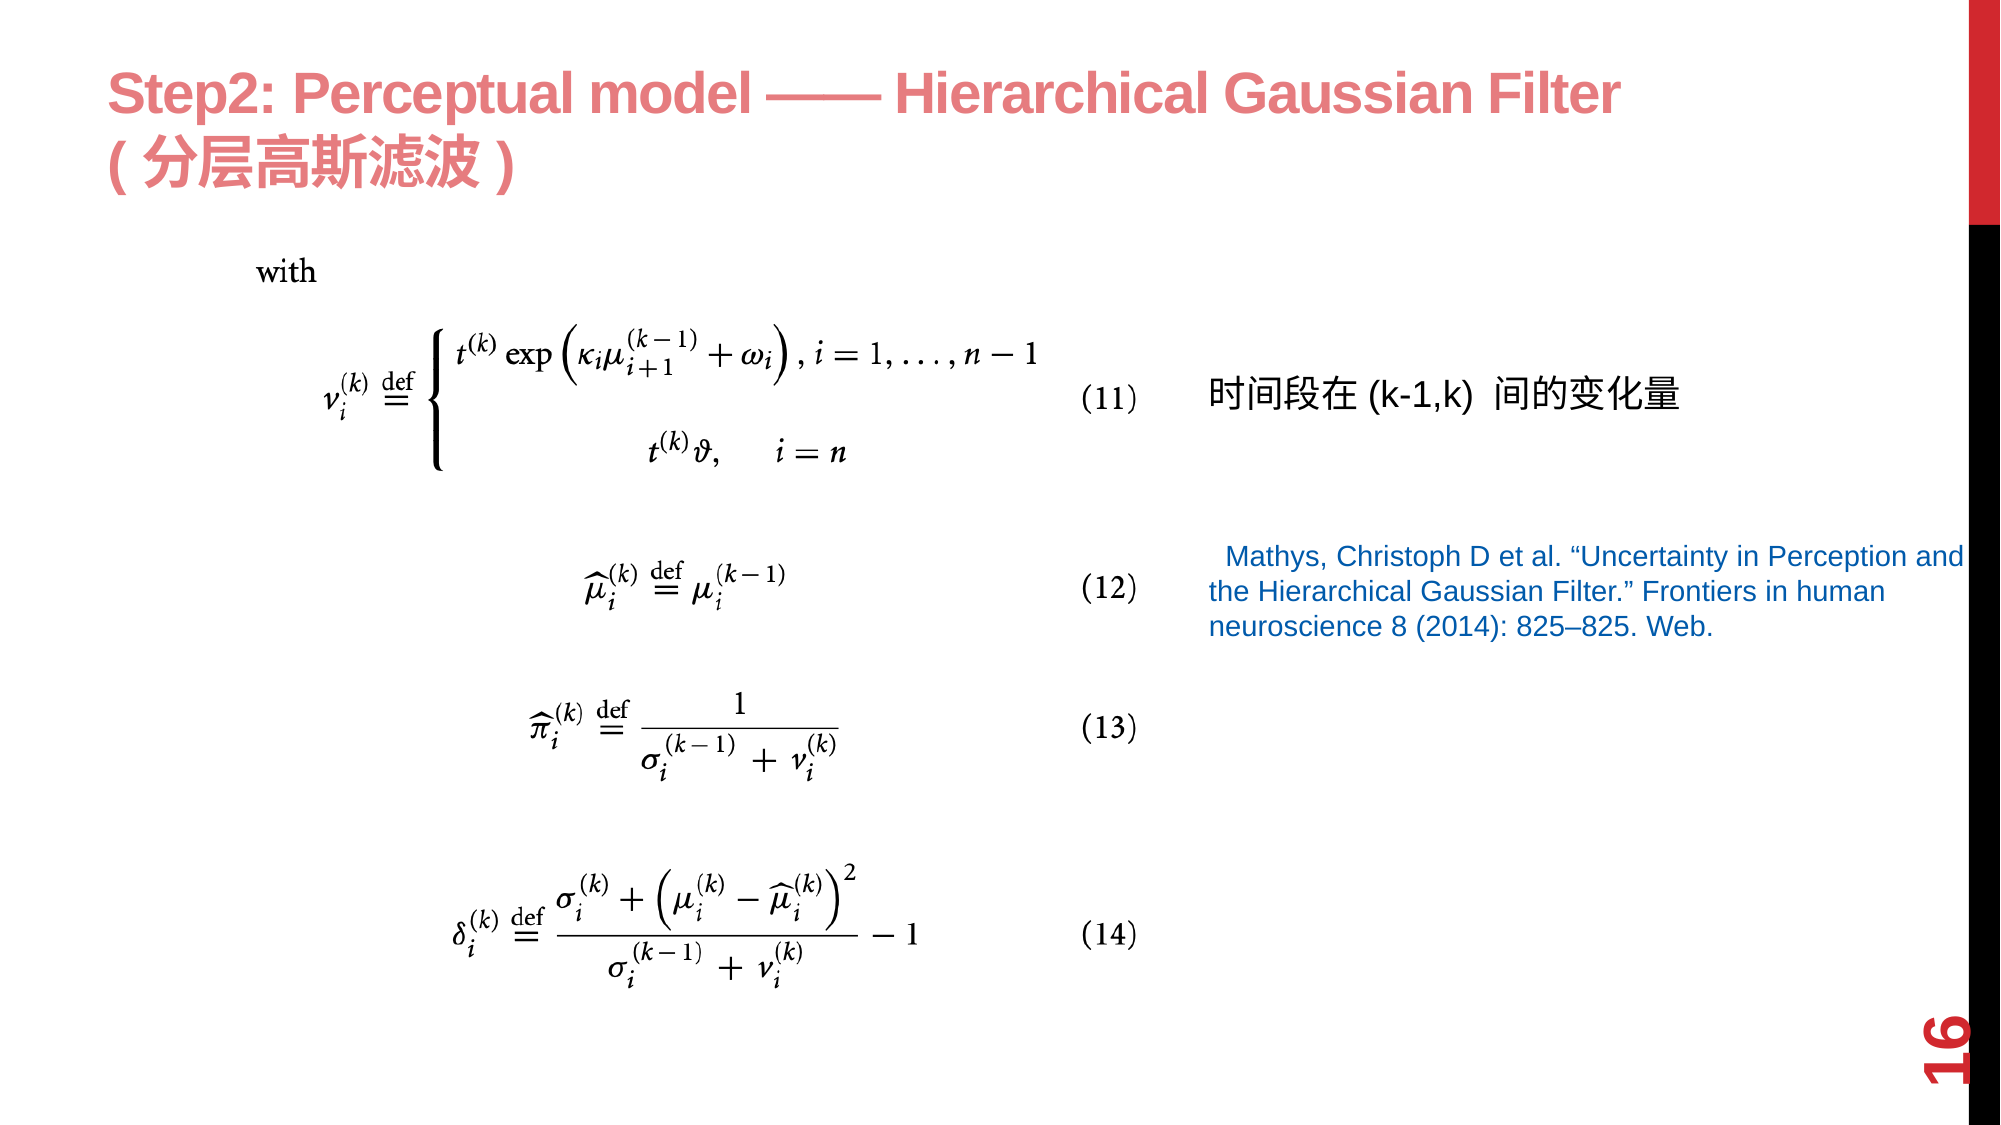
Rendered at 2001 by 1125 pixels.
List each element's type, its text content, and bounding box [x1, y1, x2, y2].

text_box Step2: Perceptual model —— Hierarchical Gaussian Filter (分层高斯滤波) [92, 121, 1832, 203]
picture [224, 232, 1213, 1005]
text_box Mathys, Christoph D et al. “Uncertainty in Perception and the Hierarchical Gaussian Filter.” Frontiers in human neuroscience 8 (2014): 825–825. Web. [1222, 425, 2000, 720]
slide_number 16 [1903, 887, 1984, 1104]
